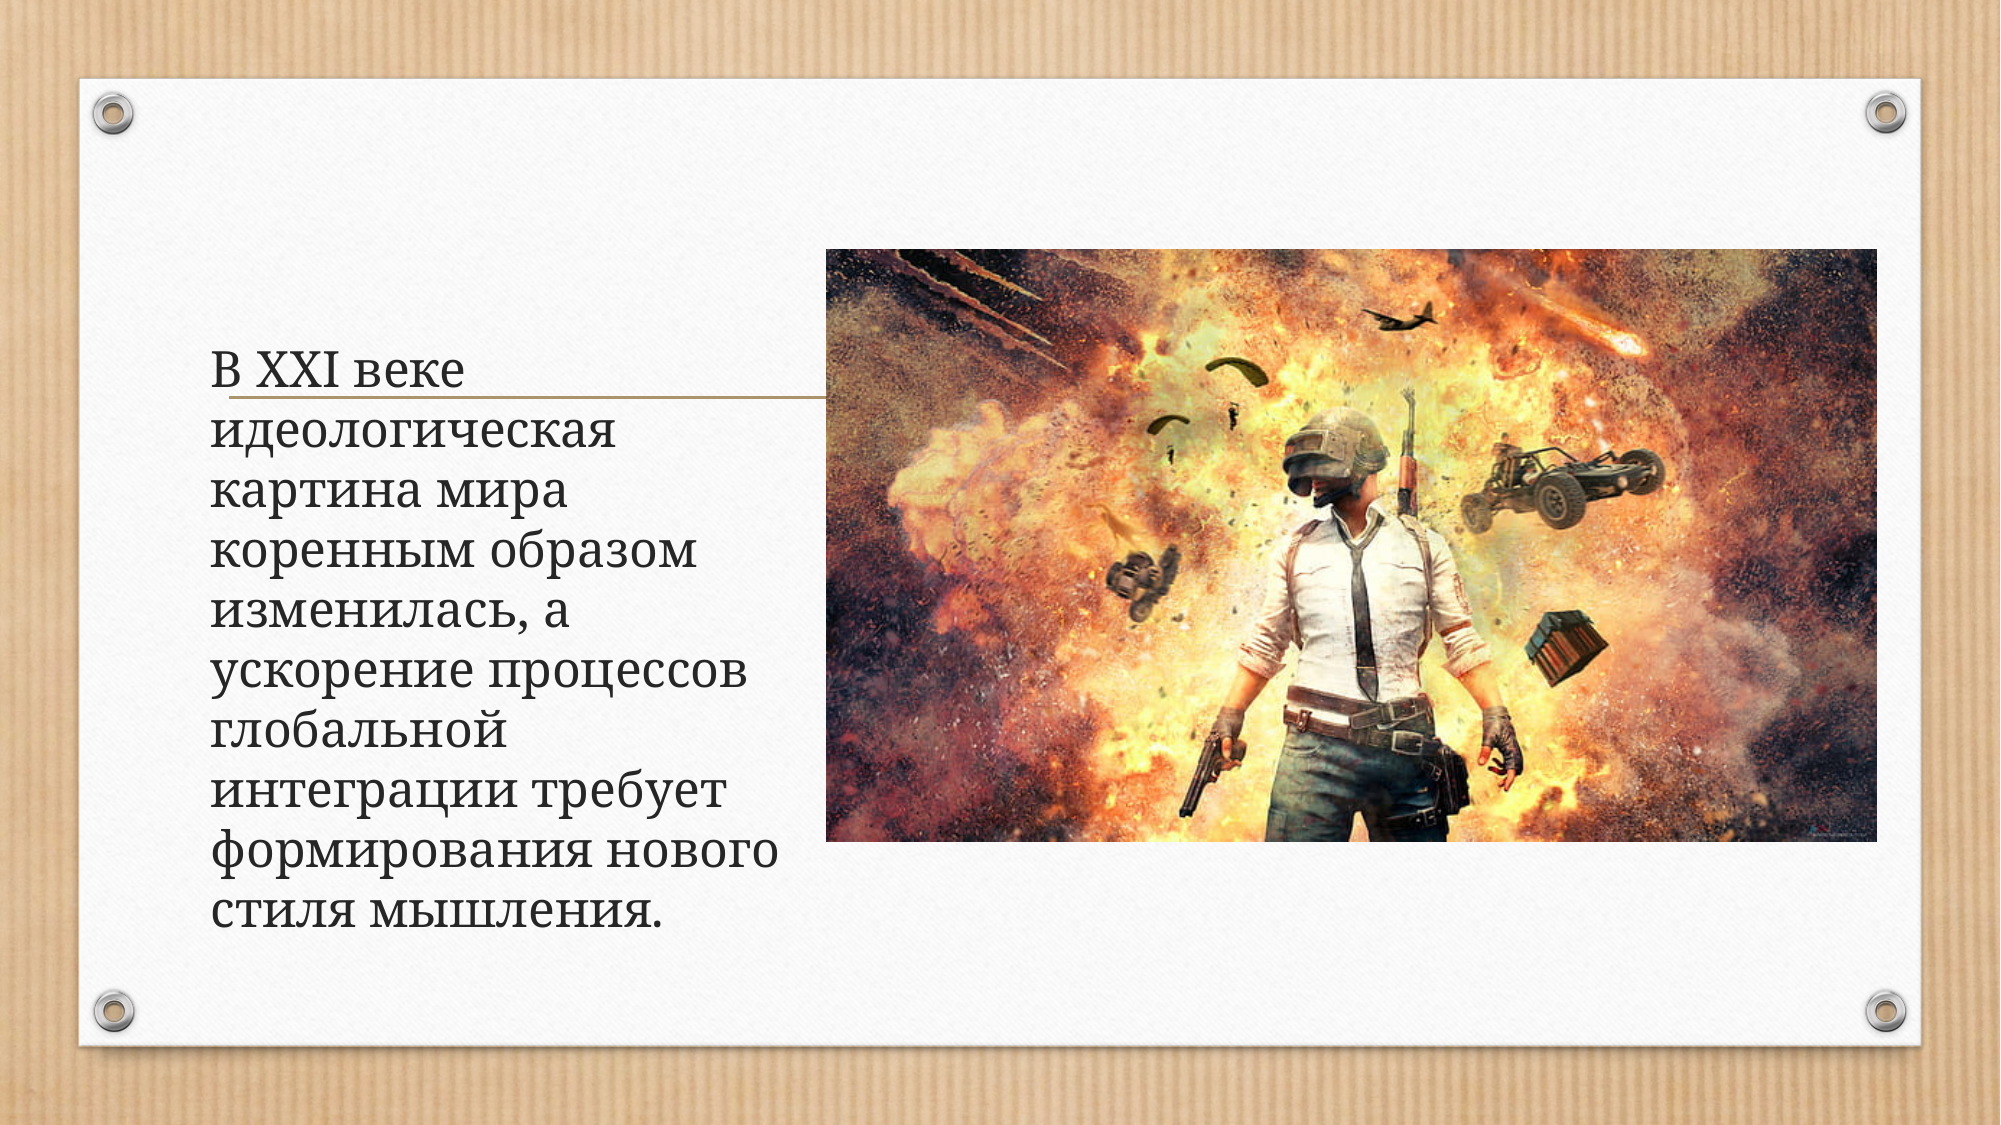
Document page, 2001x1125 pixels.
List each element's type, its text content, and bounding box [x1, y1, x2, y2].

list В XXI веке идеологическая картина мира коренным образом изменилась, а ускорение процессов глобальной интеграции требует формирования нового стиля мышления. [195, 330, 827, 922]
picture [0, 0, 2001, 1125]
